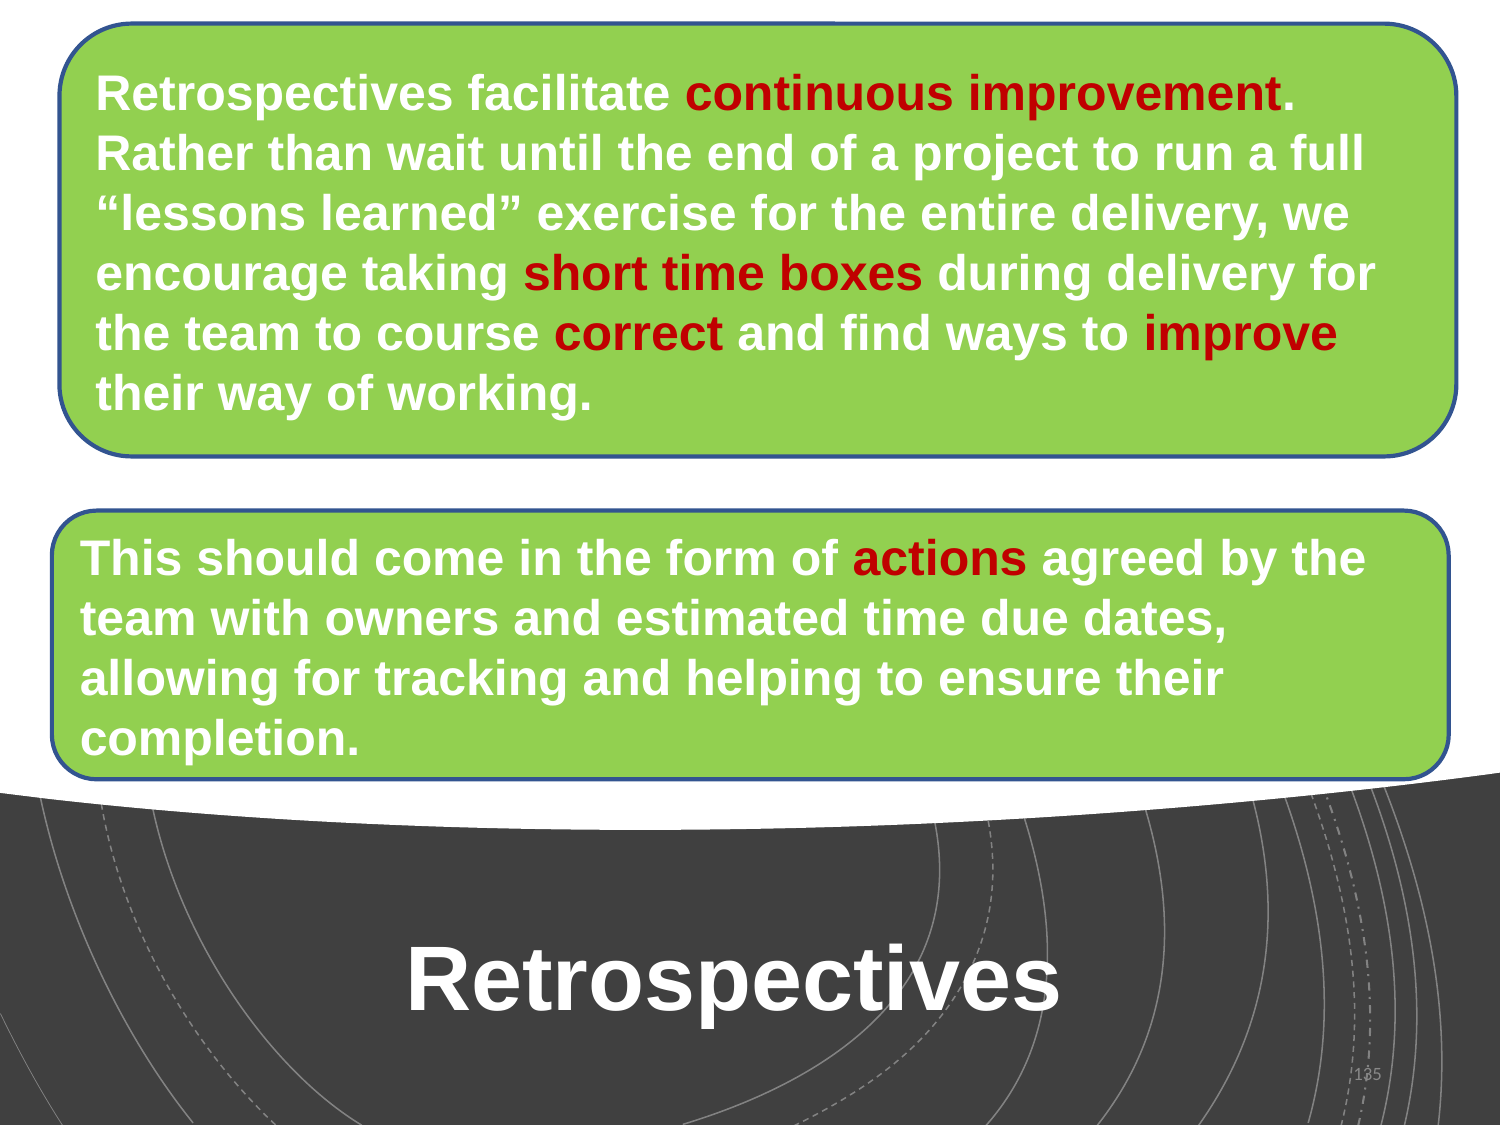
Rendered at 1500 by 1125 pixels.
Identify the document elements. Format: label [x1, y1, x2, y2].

text_box [0, 0, 1500, 1125]
